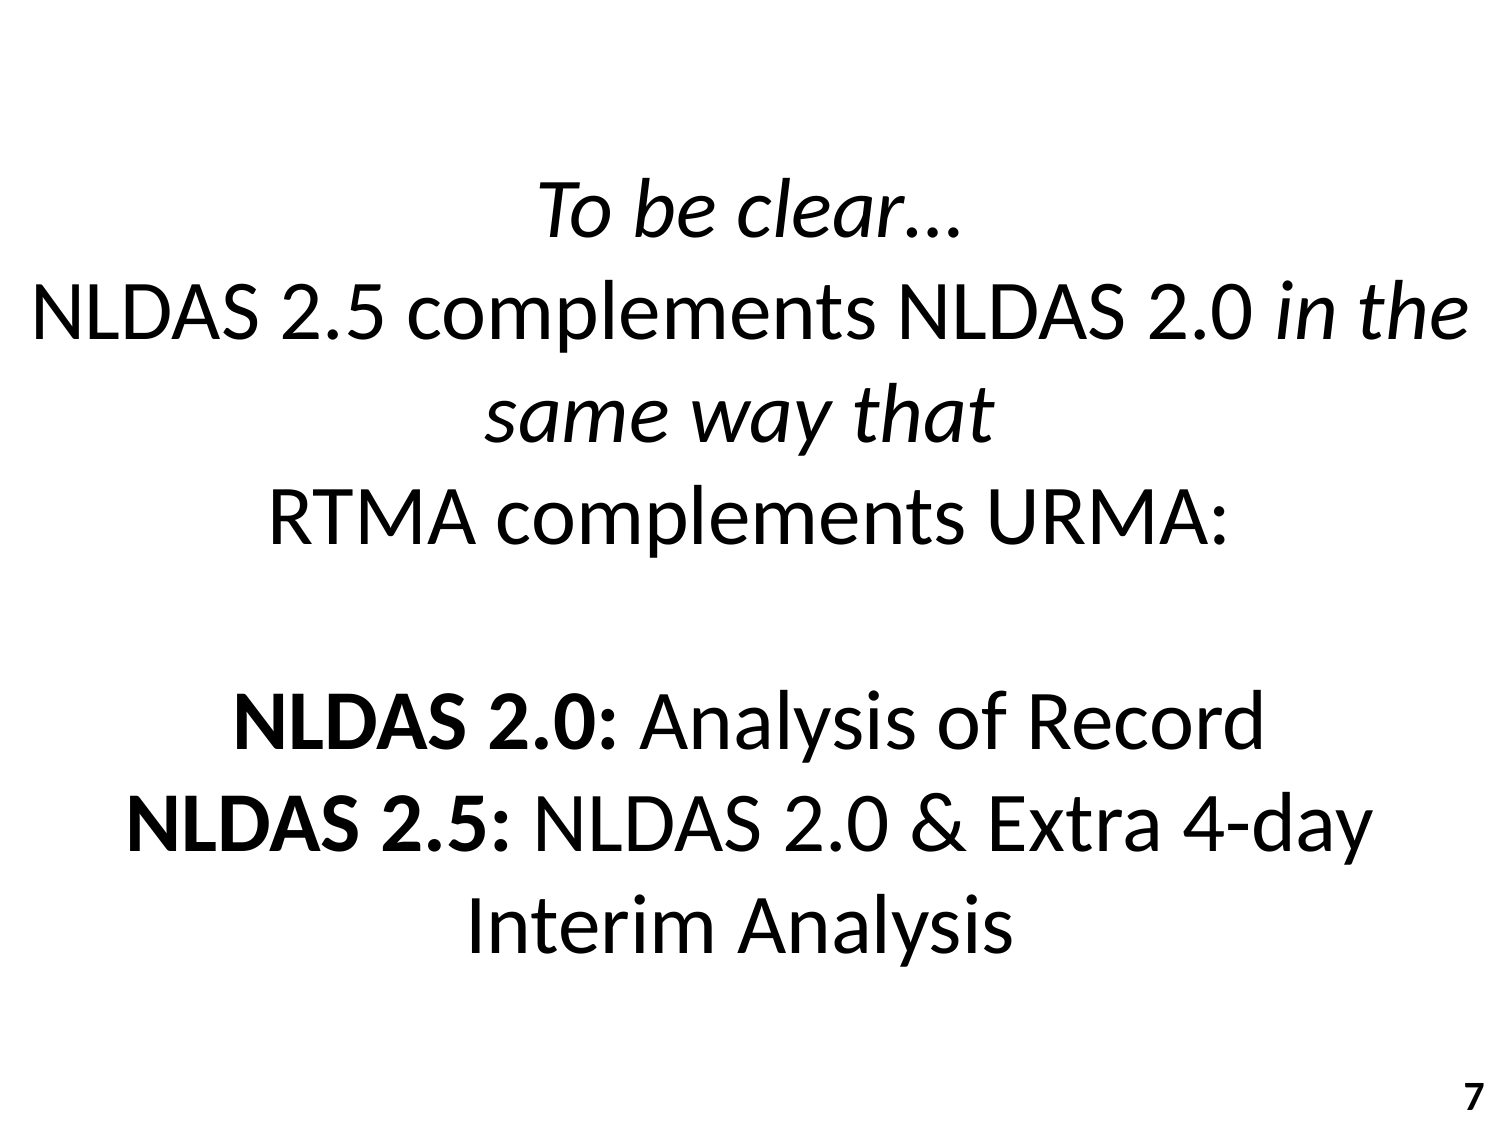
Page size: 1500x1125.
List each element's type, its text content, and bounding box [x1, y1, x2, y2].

slide_number 7 [1149, 1063, 1500, 1124]
title To be clear… NLDAS 2.5 complements NLDAS 2.0 in the same way that RTMA complements URMA: NLDAS 2.0: Analysis of Record NLDAS 2.5: NLDAS 2.0 & Extra 4-day Interim Analysis [0, 144, 1500, 979]
